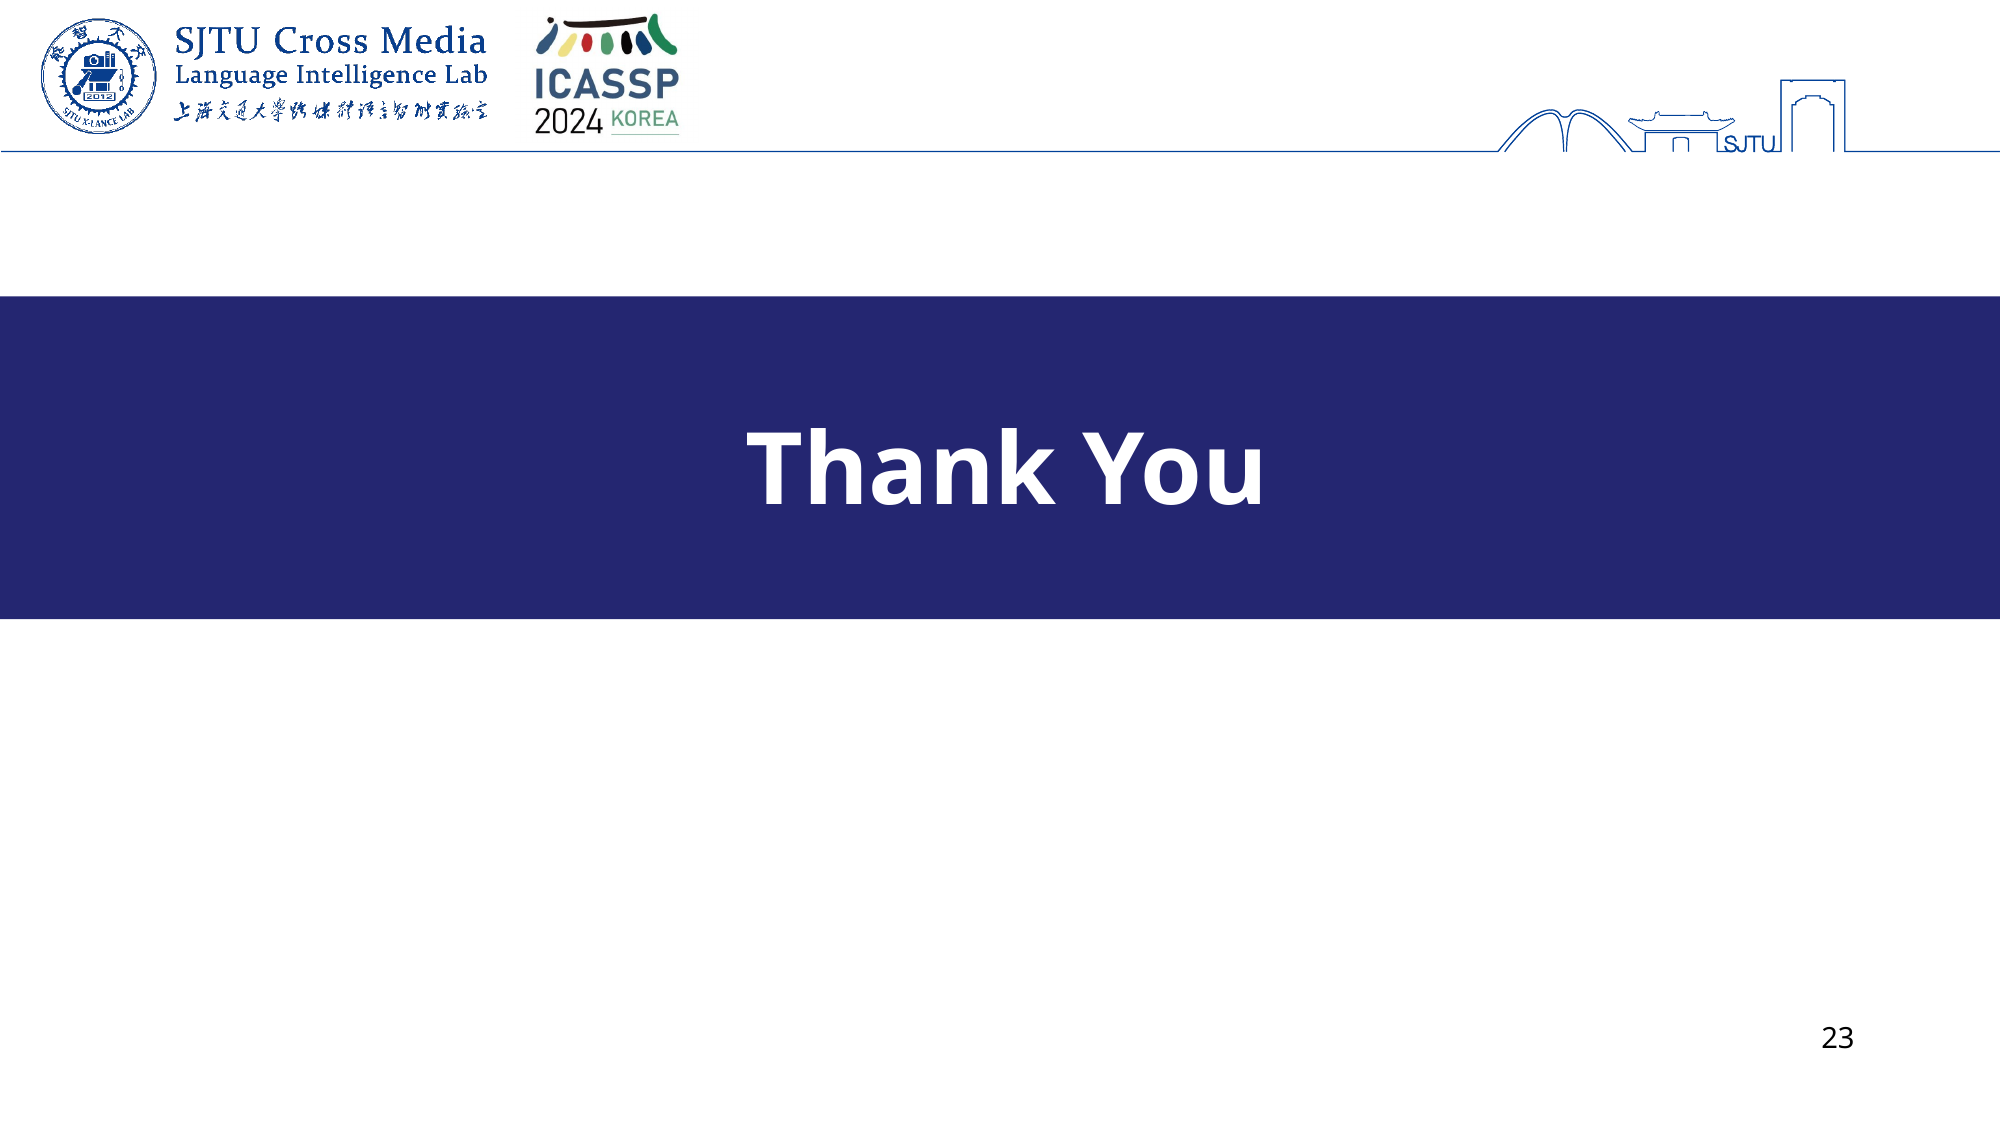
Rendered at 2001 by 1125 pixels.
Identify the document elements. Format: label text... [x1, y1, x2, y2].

slide_number 23 [1519, 1011, 1870, 1090]
picture [3, 0, 699, 155]
text_box Thank You [730, 397, 1284, 532]
